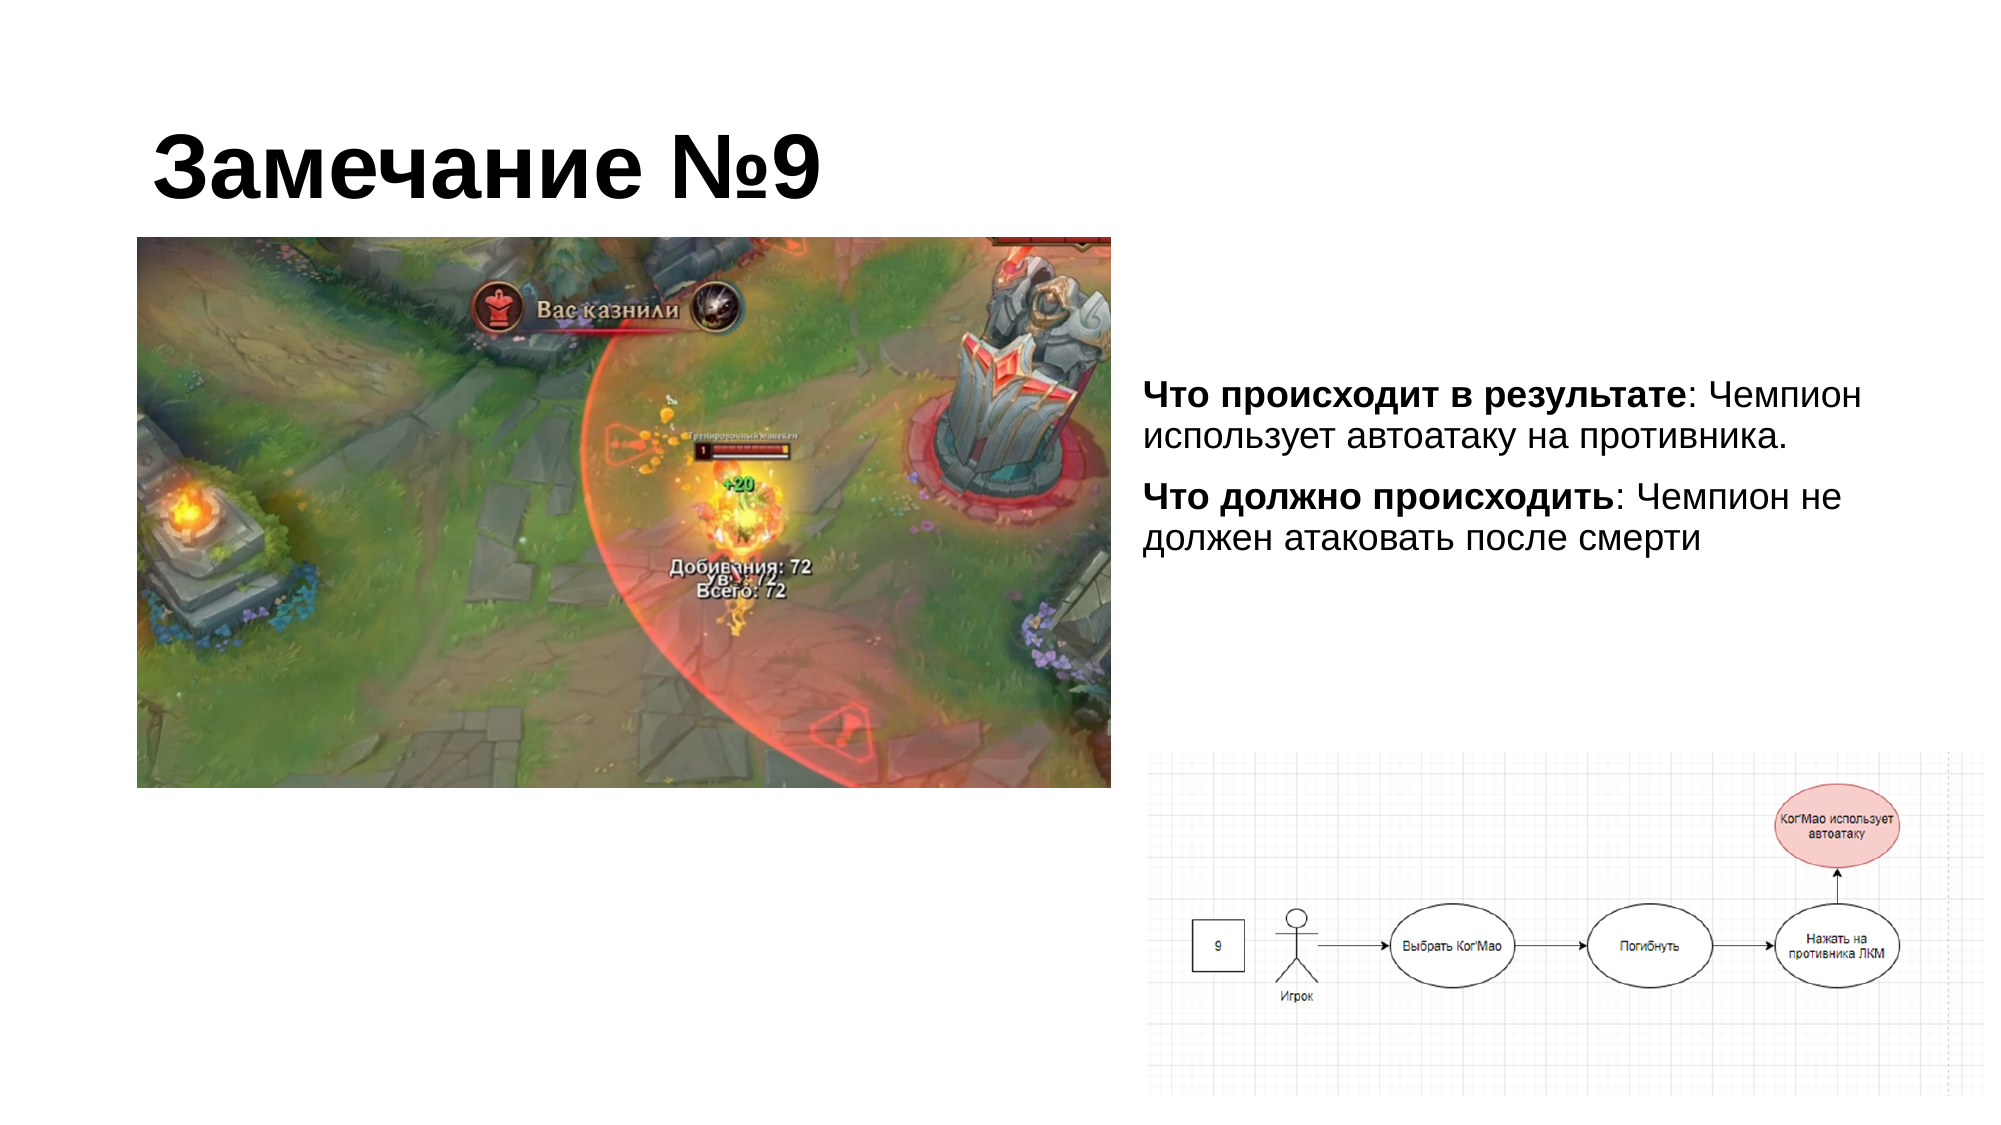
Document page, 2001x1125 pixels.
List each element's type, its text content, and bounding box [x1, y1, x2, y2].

title Замечание №9 [137, 59, 1863, 278]
list Что происходит в результате: Чемпион использует автоатаку на противника. Что должно происходить: Чемпион не должен атаковать после смерти [1127, 368, 1971, 1105]
picture [1147, 752, 1984, 1096]
picture [137, 237, 1111, 788]
